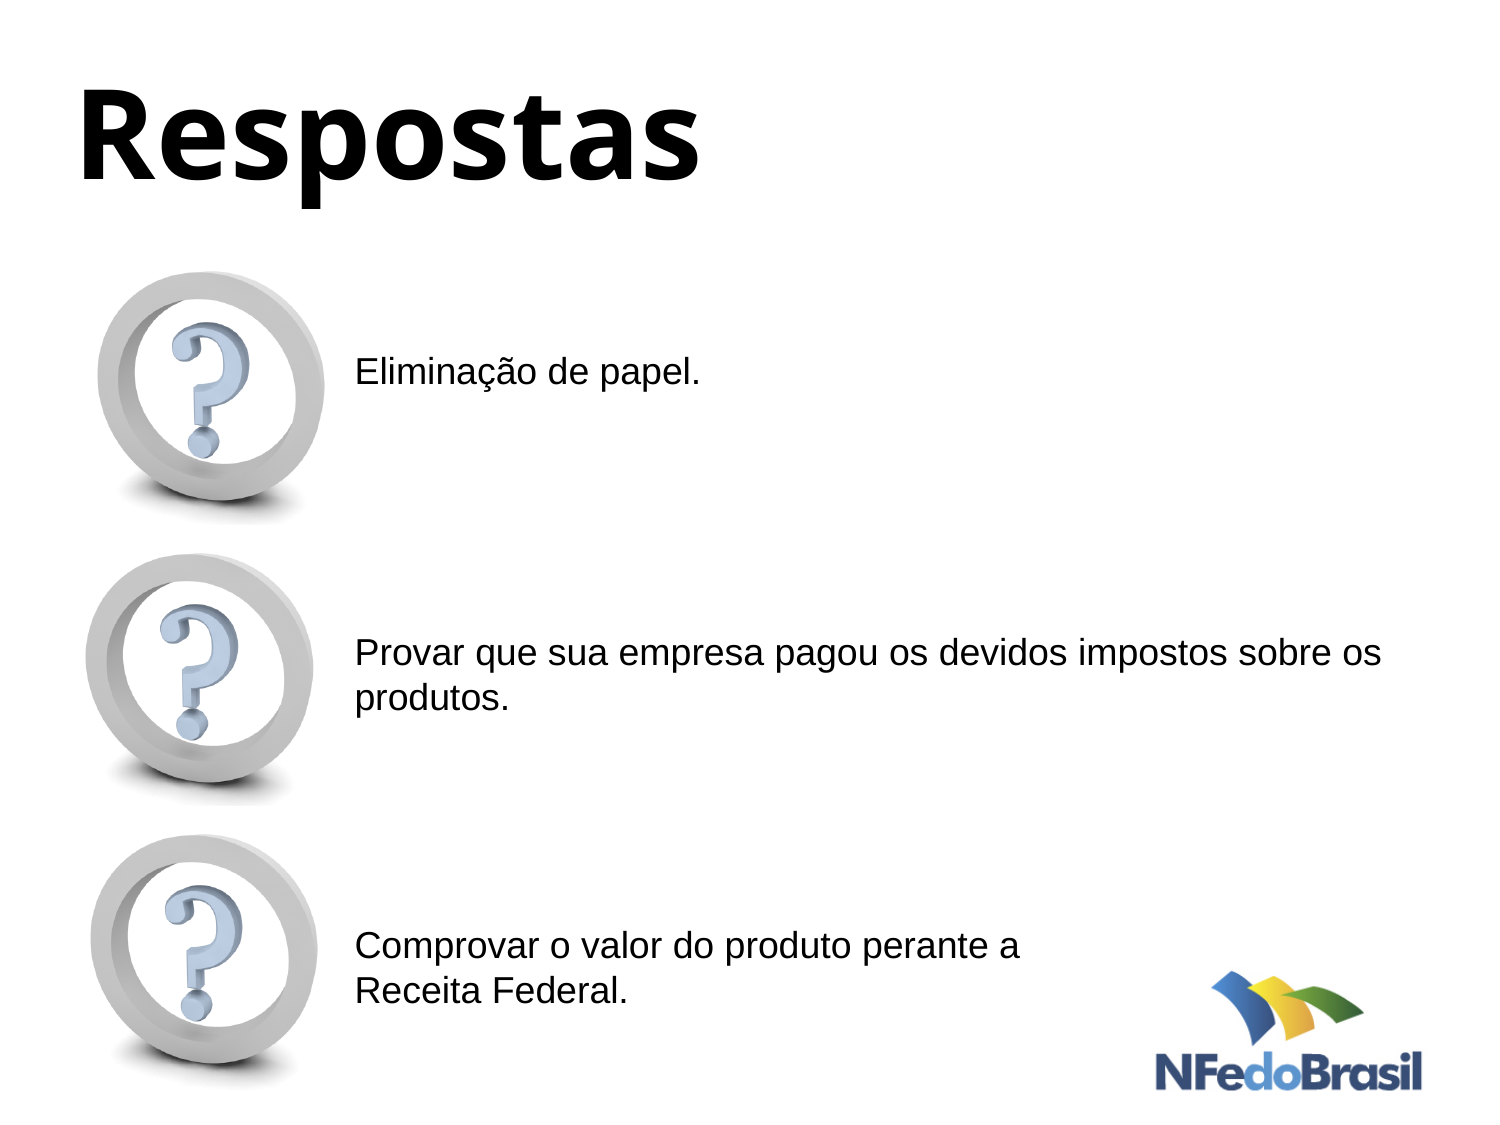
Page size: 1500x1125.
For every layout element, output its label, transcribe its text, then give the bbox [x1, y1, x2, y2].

picture [1136, 949, 1442, 1103]
text_box Respostas [59, 46, 752, 212]
text_box Comprovar o valor do produto perante a Receita Federal. [355, 913, 1161, 1019]
text_box Provar que sua empresa pagou os devidos impostos sobre os produtos. [351, 621, 1442, 726]
picture [46, 243, 359, 1102]
text_box Eliminação de papel. [364, 339, 1465, 400]
